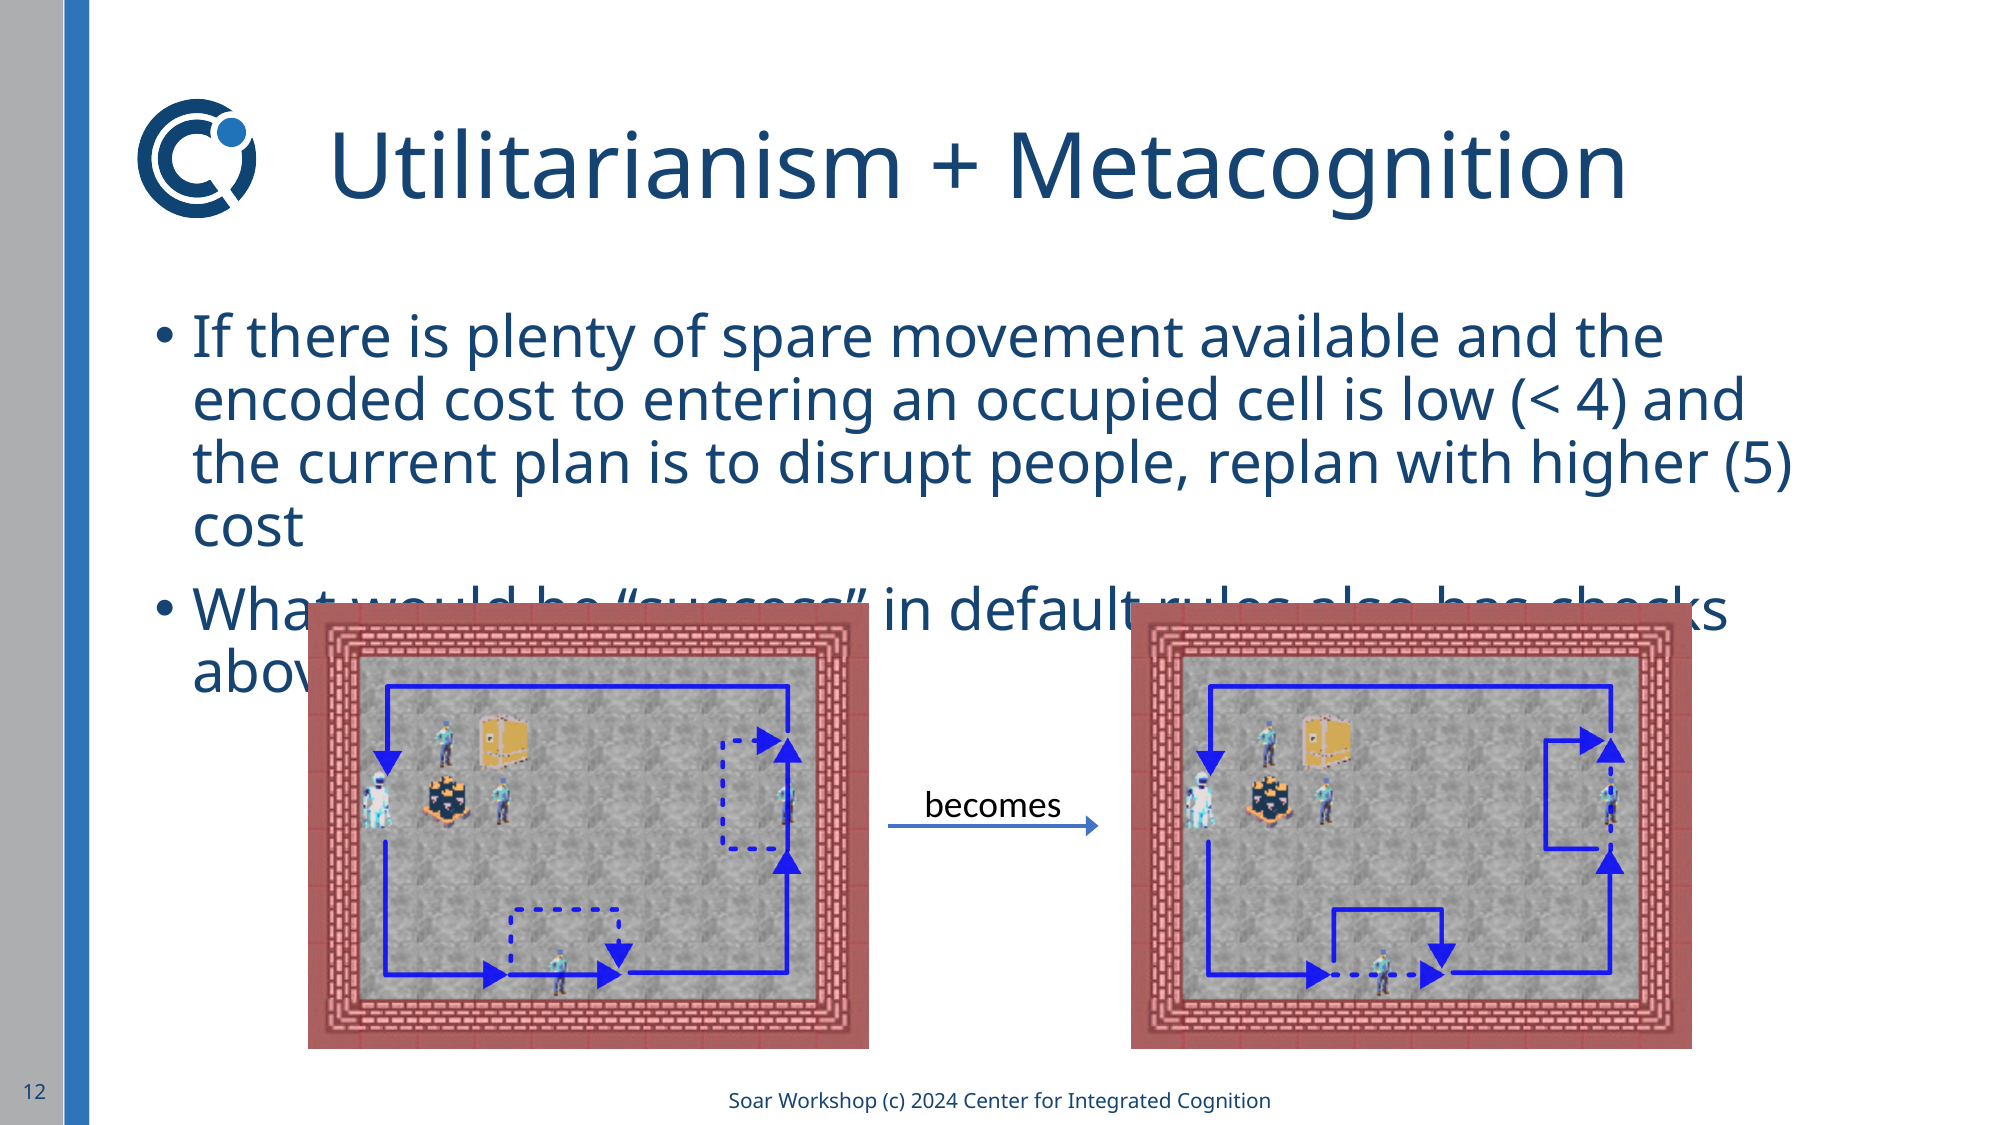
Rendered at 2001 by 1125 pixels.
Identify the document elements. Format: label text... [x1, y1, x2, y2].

picture [122, 89, 279, 232]
picture [307, 603, 869, 1049]
list If there is plenty of spare movement available and the encoded cost to entering an occupied cell is low (< 4) and the current plan is to disrupt people, replan with higher (5) cost What would be “success” in default rules also has checks above [139, 299, 1865, 1014]
footer Soar Workshop (c) 2024 Center for Integrated Cognition [662, 1083, 1338, 1121]
slide_number 12 [0, 1062, 62, 1123]
title Utilitarianism + Metacognition [312, 59, 1863, 278]
text_box becomes [909, 772, 1077, 825]
picture [1131, 603, 1692, 1049]
text_box becomes [909, 826, 1077, 833]
